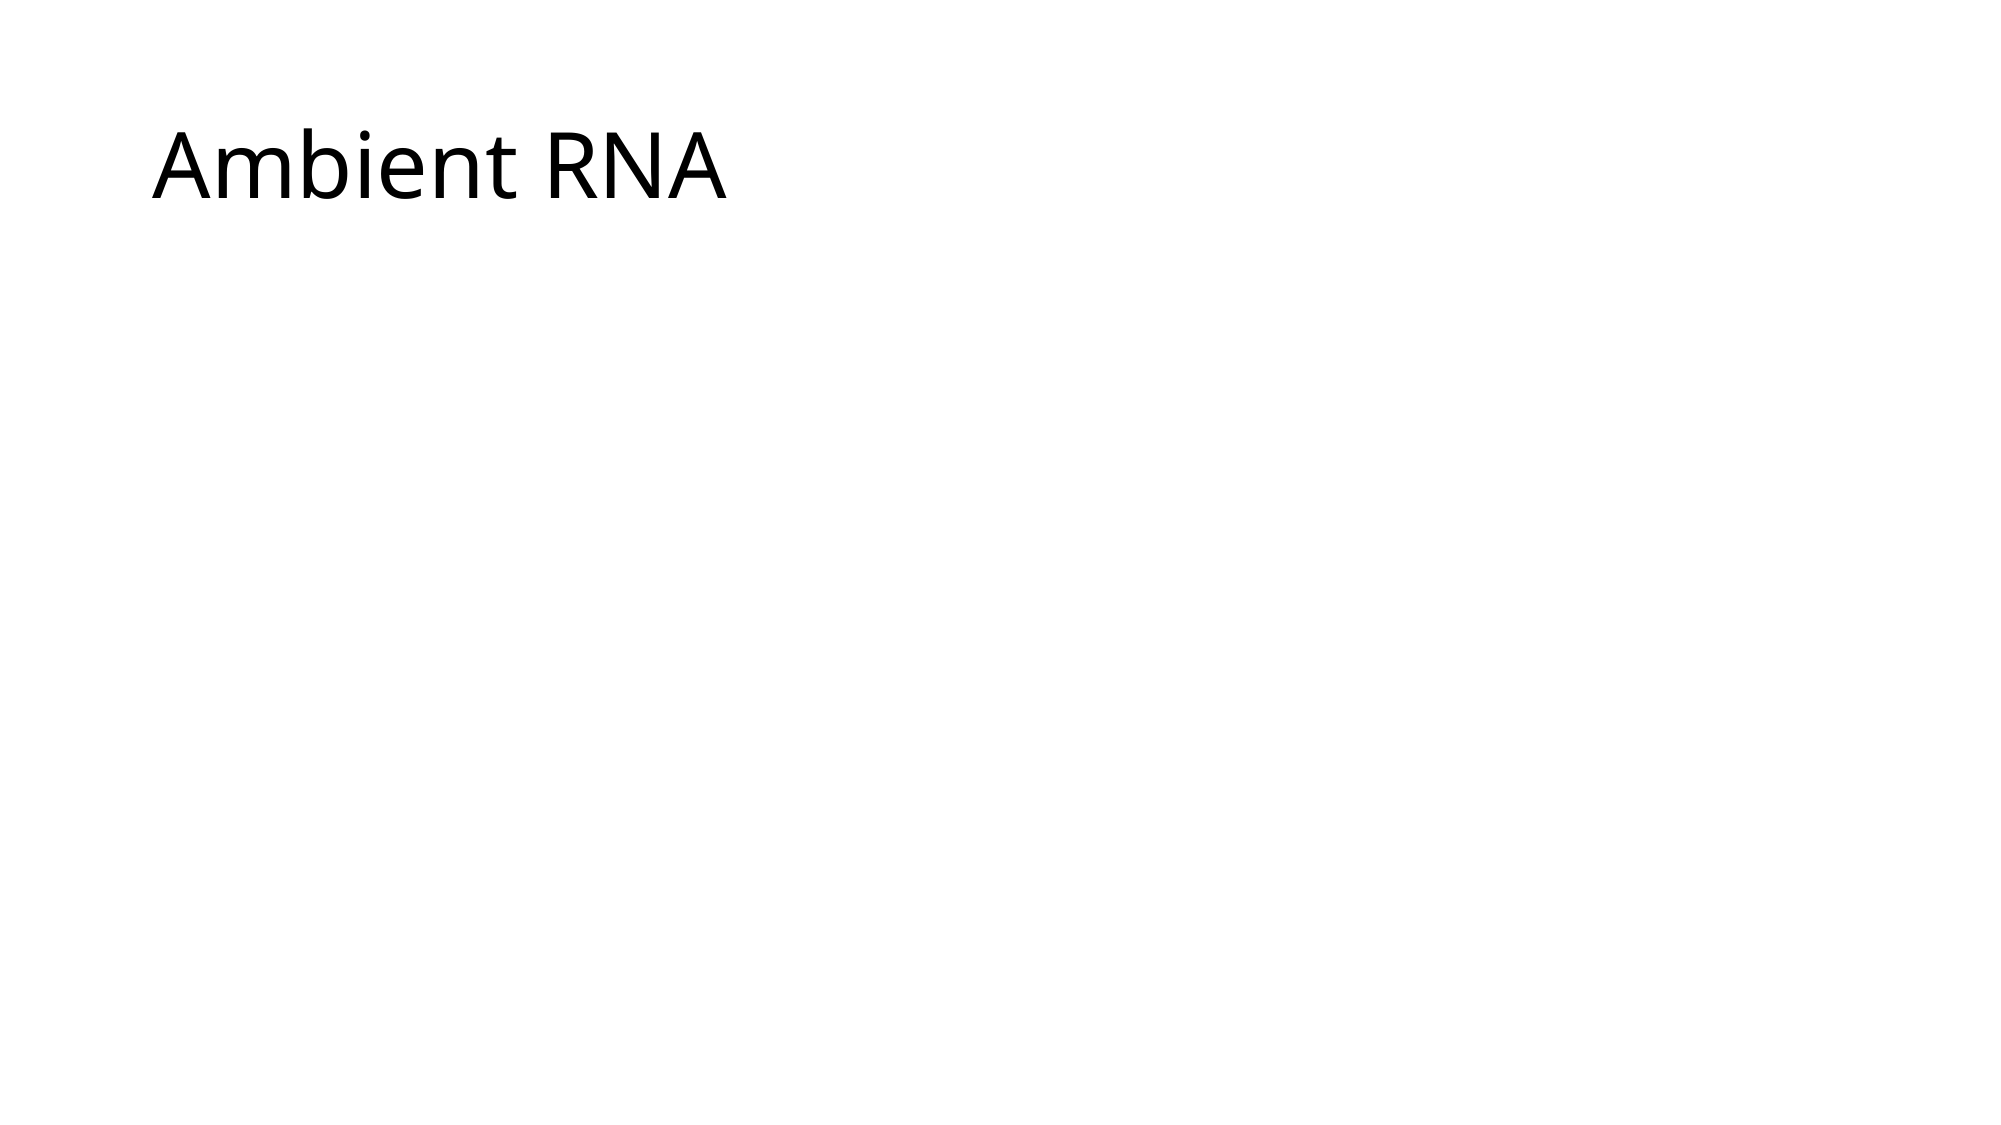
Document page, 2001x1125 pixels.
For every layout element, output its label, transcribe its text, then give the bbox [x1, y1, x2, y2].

title Ambient RNA [137, 59, 1863, 278]
